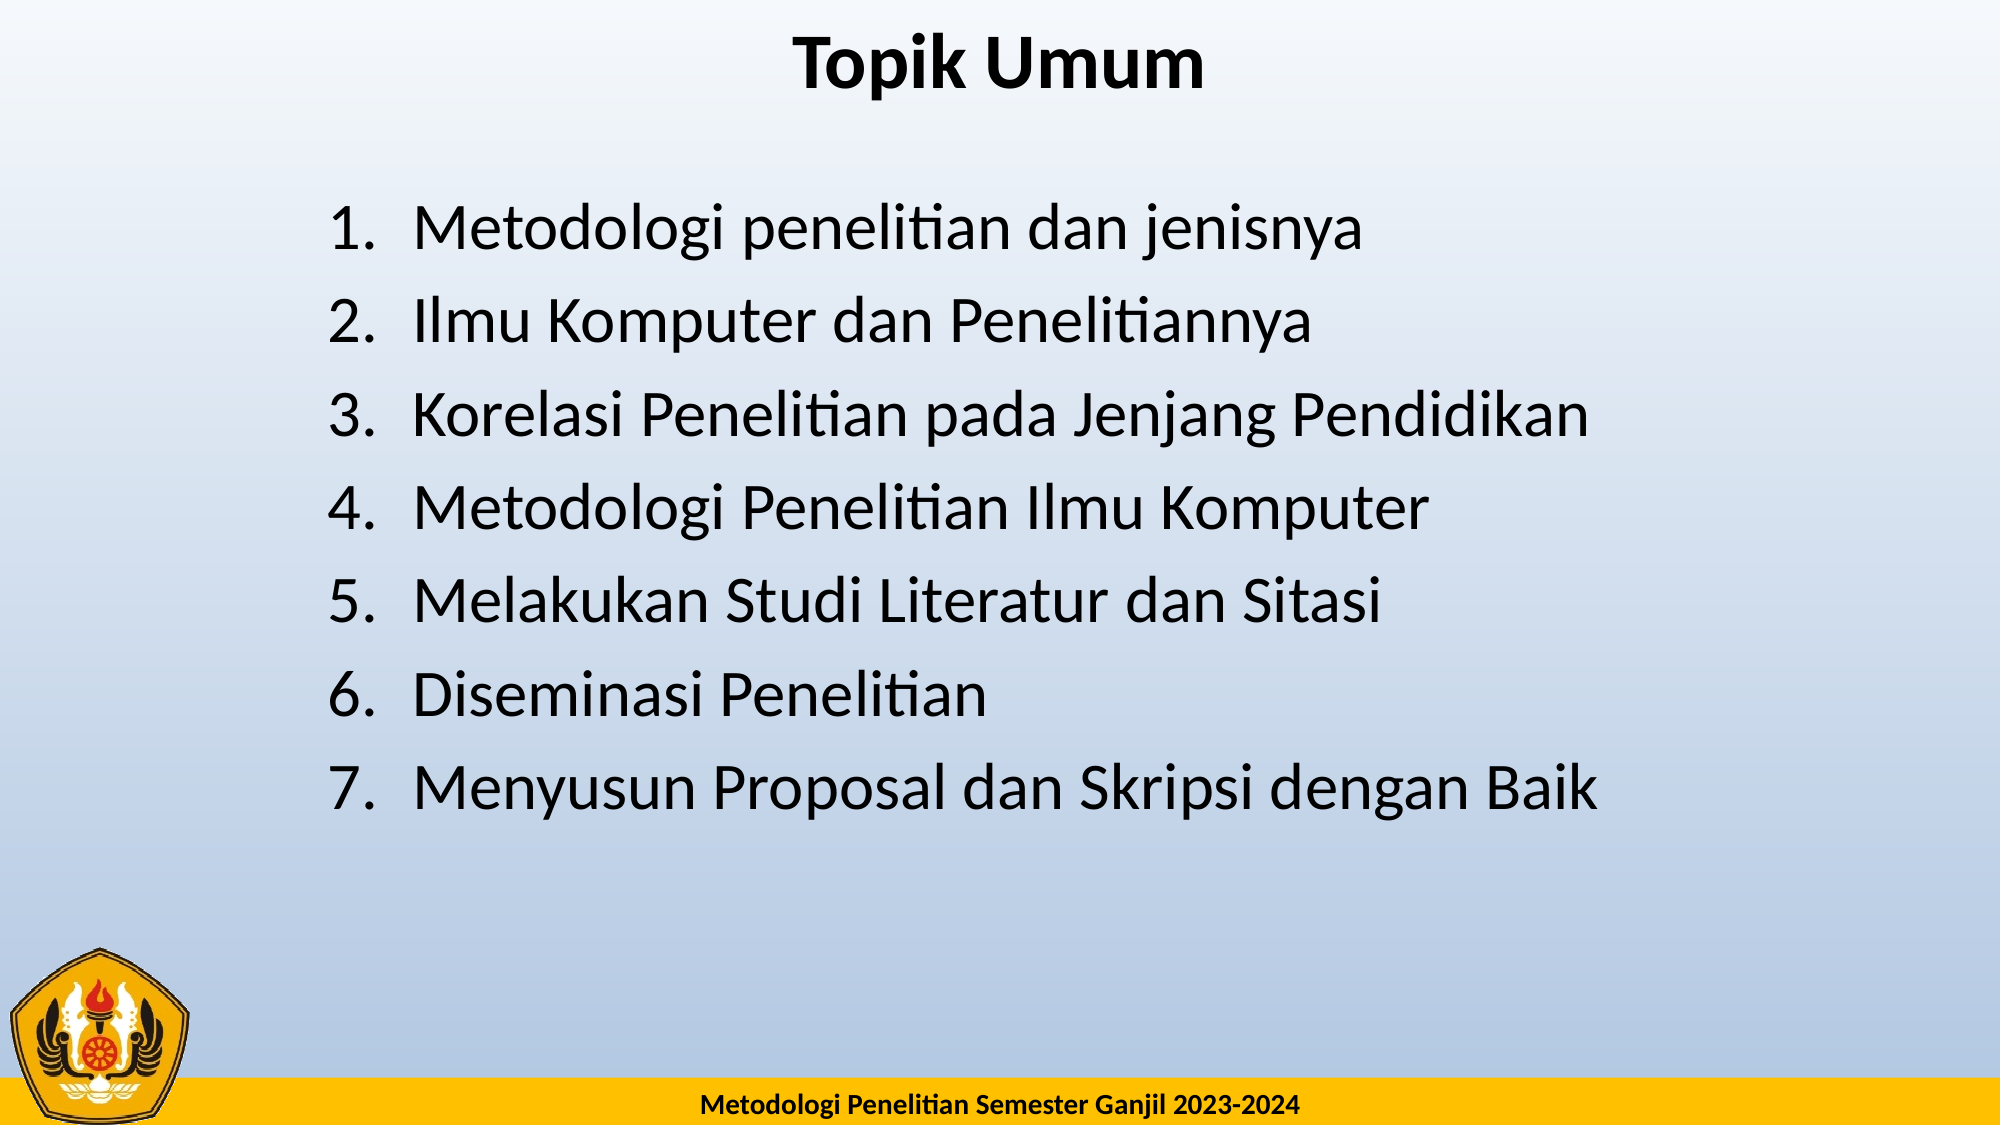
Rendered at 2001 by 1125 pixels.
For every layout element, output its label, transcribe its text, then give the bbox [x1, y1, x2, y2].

title Topik Umum [0, 2, 2000, 113]
picture [0, 937, 215, 1125]
list Metodologi penelitian dan jenisnya Ilmu Komputer dan Penelitiannya Korelasi Penelitian pada Jenjang Pendidikan Metodologi Penelitian Ilmu Komputer Melakukan Studi Literatur dan Sitasi Diseminasi Penelitian Menyusun Proposal dan Skripsi dengan Baik [312, 174, 1696, 1064]
